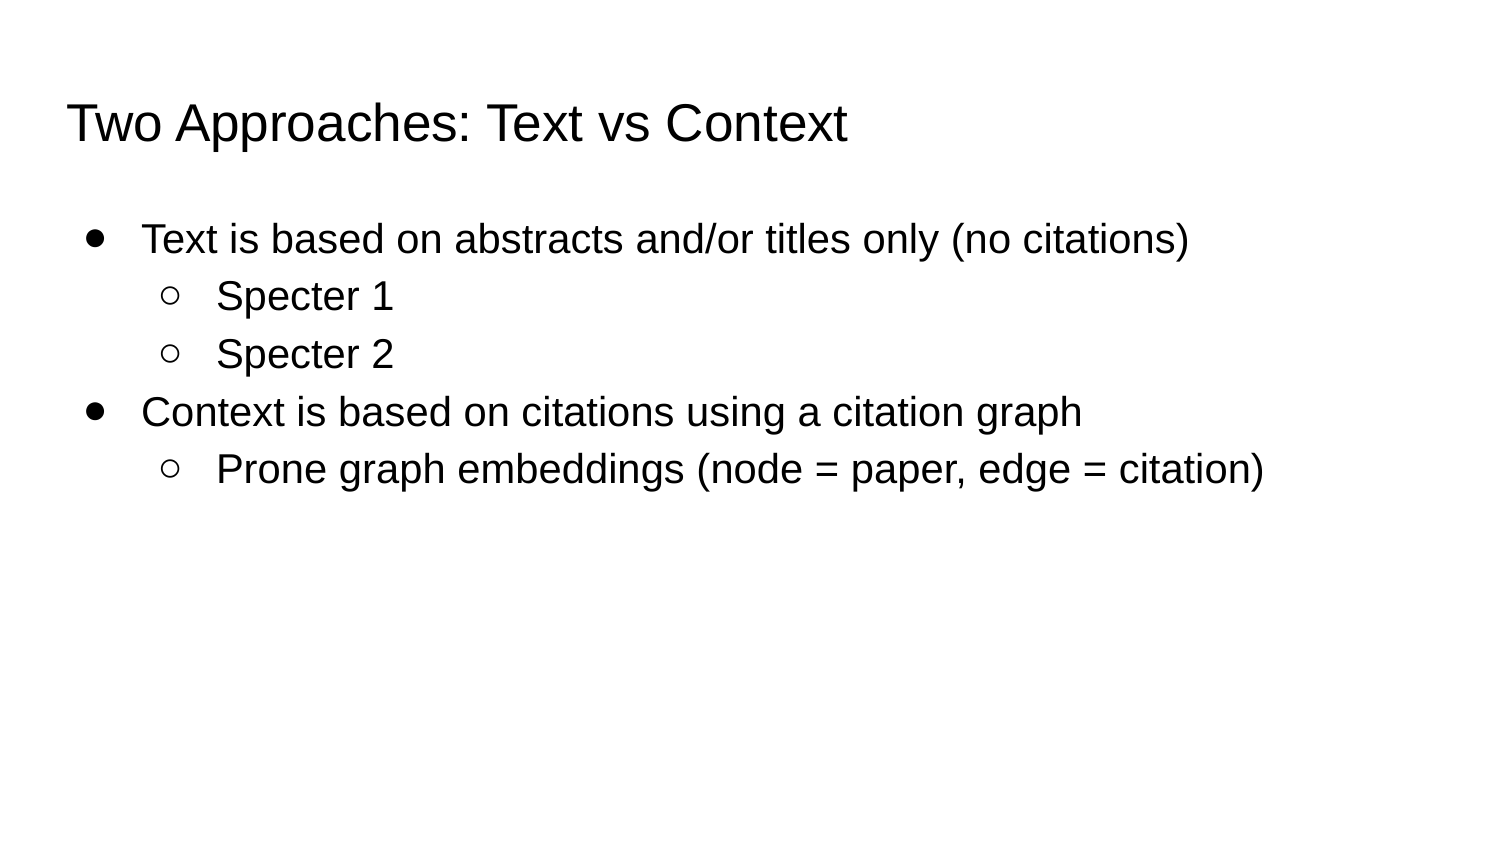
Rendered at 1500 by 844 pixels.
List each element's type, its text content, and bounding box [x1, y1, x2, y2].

list Text is based on abstracts and/or titles only (no citations) Specter 1 Specter 2 Context is based on citations using a citation graph Prone graph embeddings (node = paper, edge = citation) [51, 189, 1449, 750]
title Two Approaches: Text vs Context [51, 72, 1449, 167]
